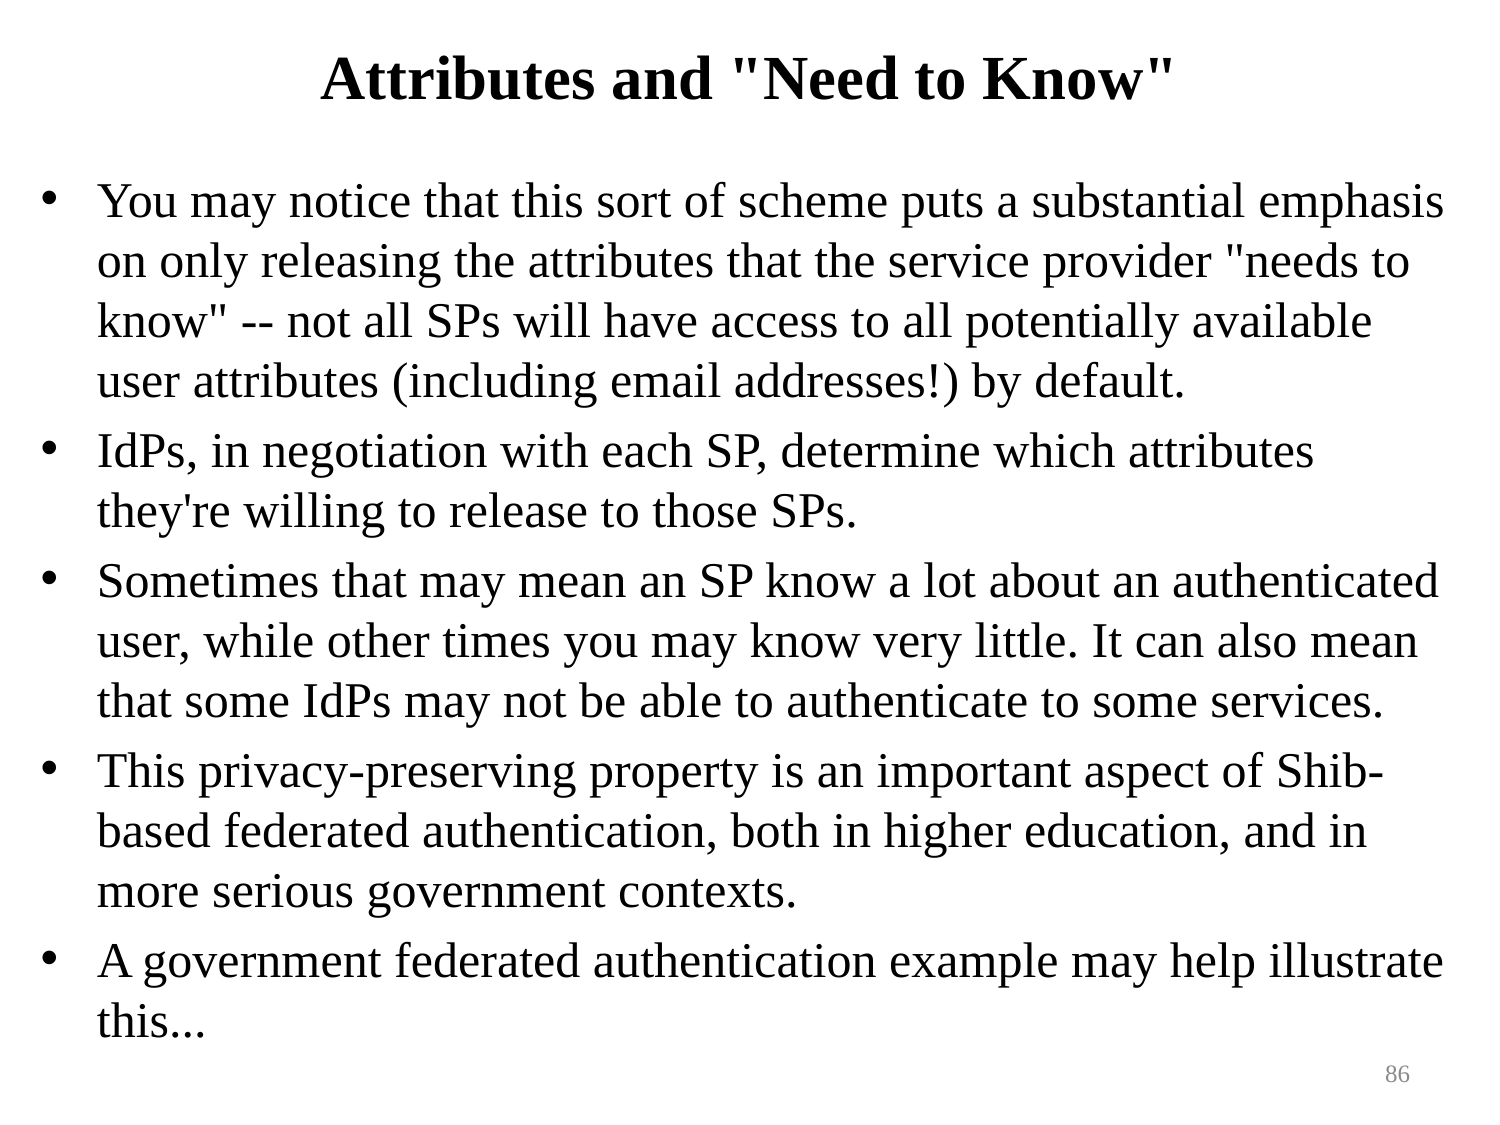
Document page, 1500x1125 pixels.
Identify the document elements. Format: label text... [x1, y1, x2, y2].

list You may notice that this sort of scheme puts a substantial emphasis on only releasing the attributes that the service provider "needs to know" -- not all SPs will have access to all potentially available user attributes (including email addresses!) by default. IdPs, in negotiation with each SP, determine which attributes they're willing to release to those SPs. Sometimes that may mean an SP know a lot about an authenticated user, while other times you may know very little. It can also mean that some IdPs may not be able to authenticate to some services. This privacy-preserving property is an important aspect of Shib-based federated authentication, both in higher education, and in more serious government contexts. A government federated authentication example may help illustrate this... [25, 160, 1471, 1098]
title Attributes and "Need to Know" [75, 28, 1425, 120]
slide_number 86 [1074, 1042, 1425, 1103]
